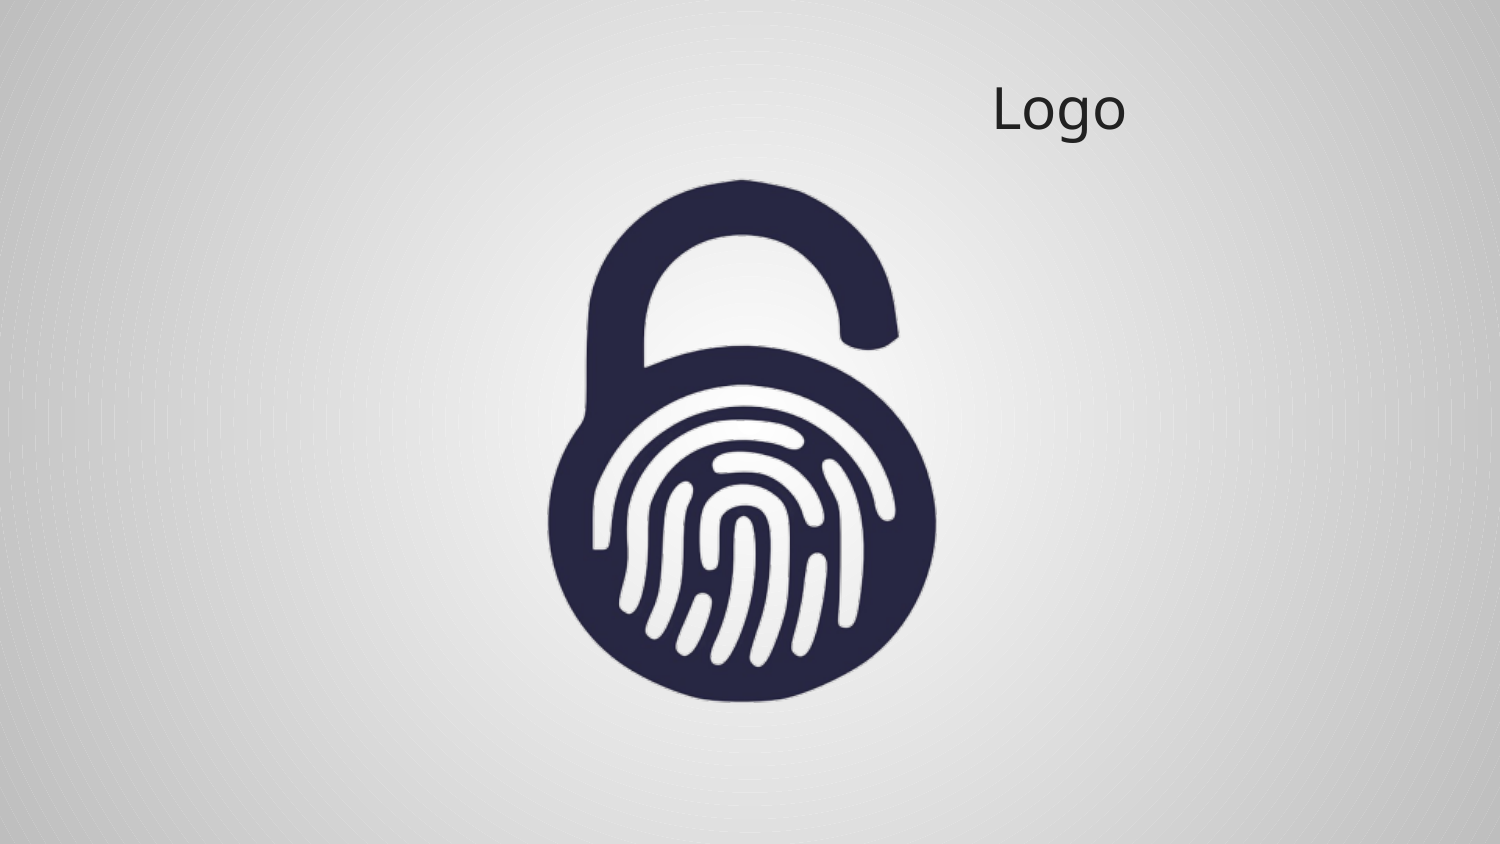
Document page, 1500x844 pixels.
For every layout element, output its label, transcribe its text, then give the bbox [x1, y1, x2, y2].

title Logo [976, 56, 1449, 195]
picture [467, 155, 968, 743]
